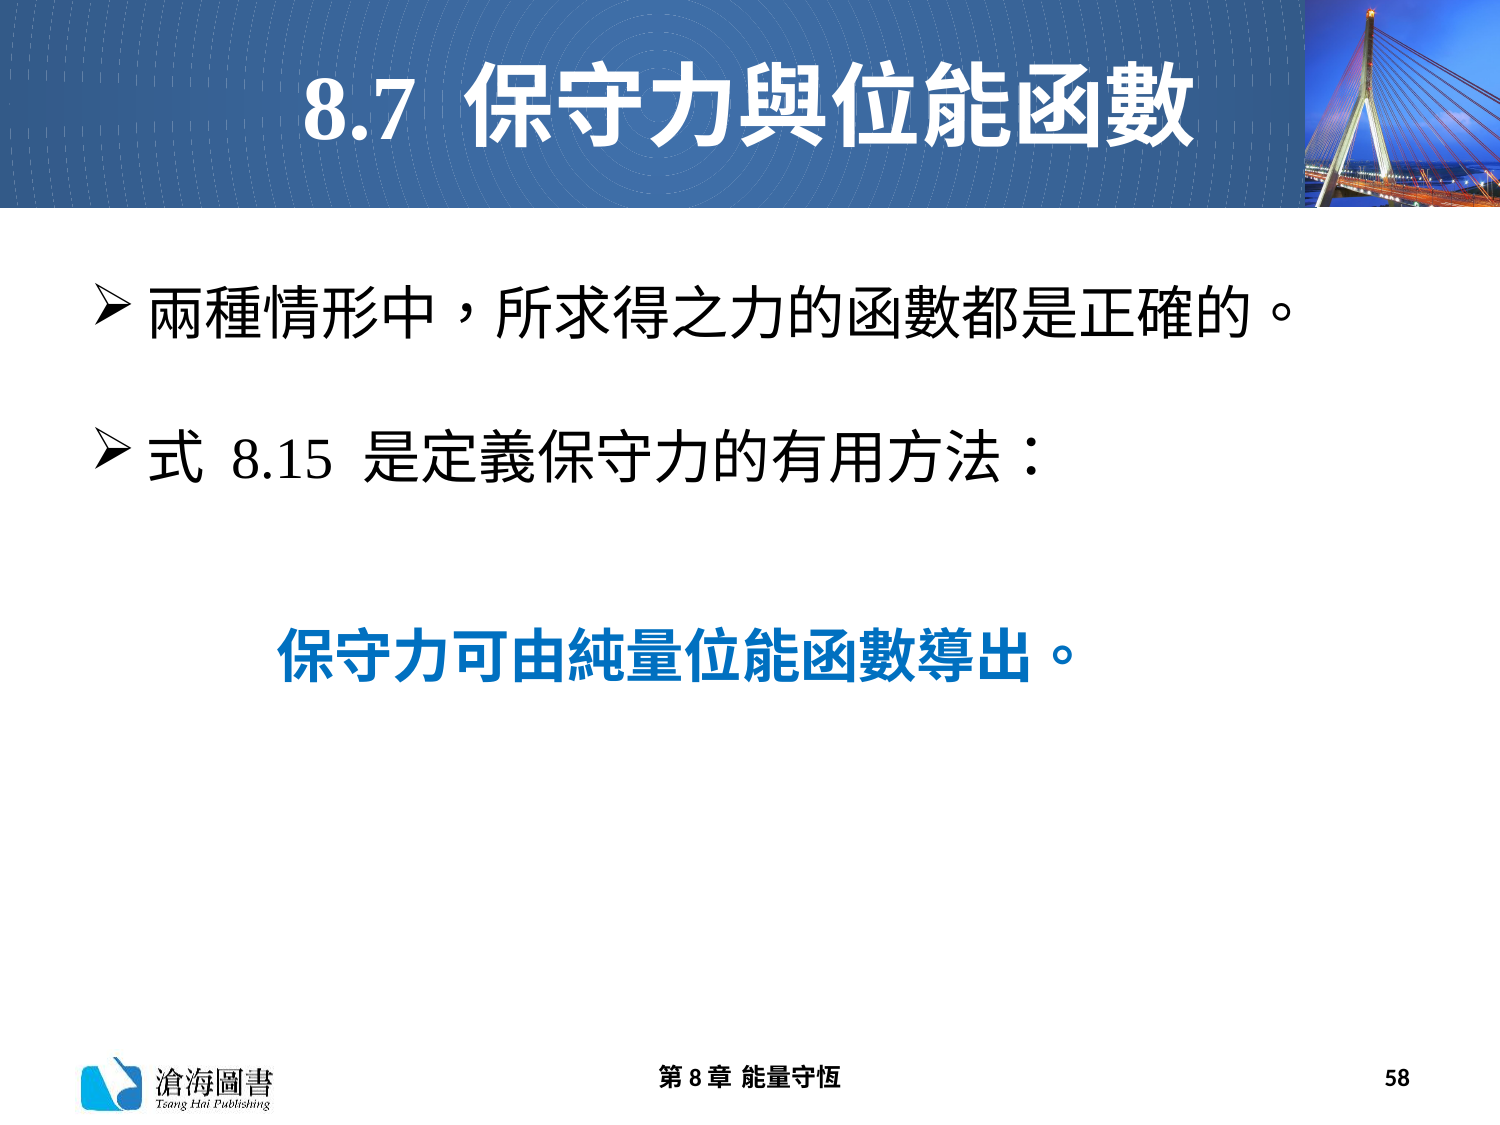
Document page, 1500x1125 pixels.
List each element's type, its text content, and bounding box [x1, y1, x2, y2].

picture [1305, 0, 1500, 207]
footer 第8章 能量守恆 [512, 1046, 988, 1107]
slide_number 58 [1074, 1046, 1425, 1107]
picture [75, 1049, 274, 1118]
title 8.7 保守力與位能函數 [75, 21, 1425, 185]
list 兩種情形中，所求得之力的函數都是正確的。 式 8.15 是定義保守力的有用方法： 保守力可由純量位能函數導出。 [75, 219, 1425, 1043]
